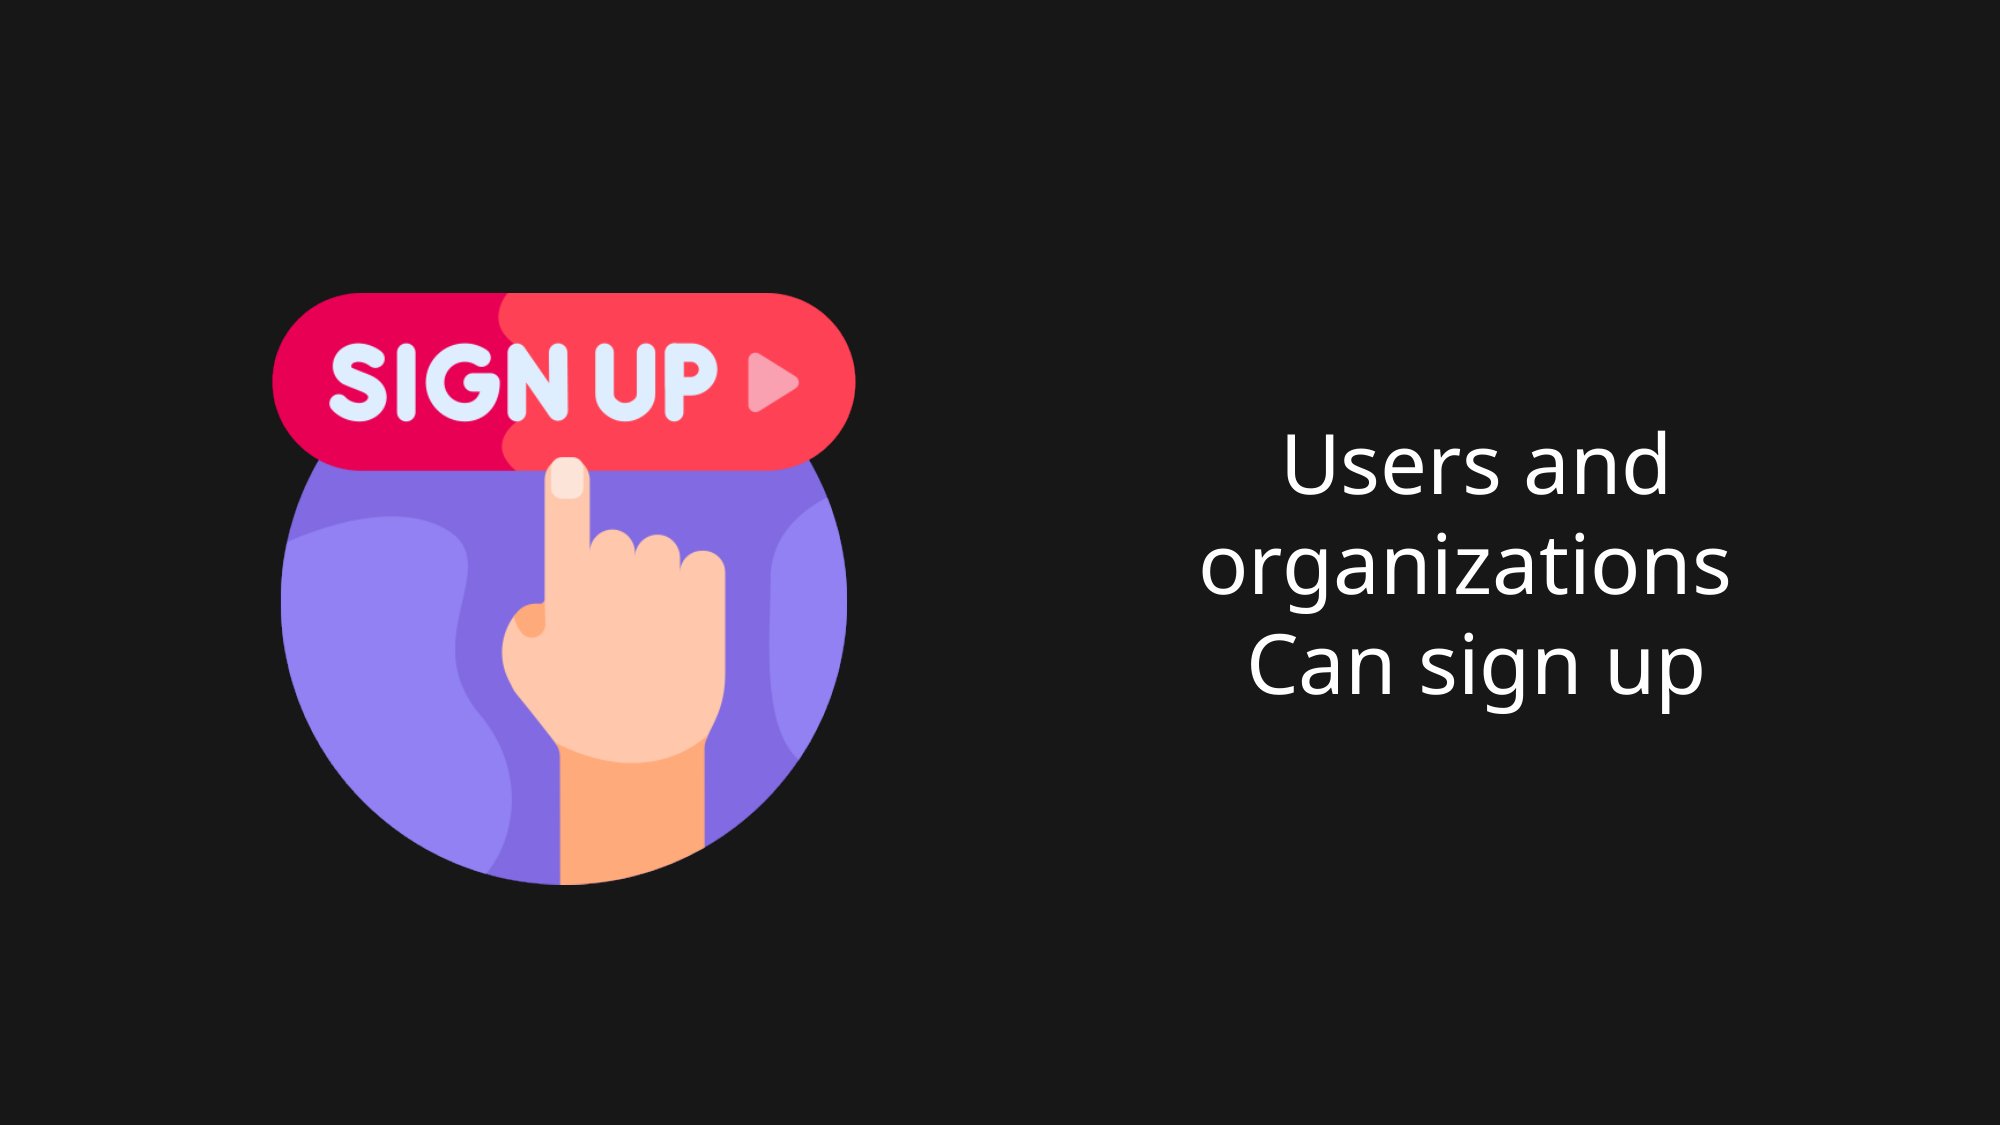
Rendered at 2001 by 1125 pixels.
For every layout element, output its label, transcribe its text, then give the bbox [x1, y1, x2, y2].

text_box Users and organizations Can sign up [1090, 403, 1863, 719]
picture [268, 293, 860, 885]
